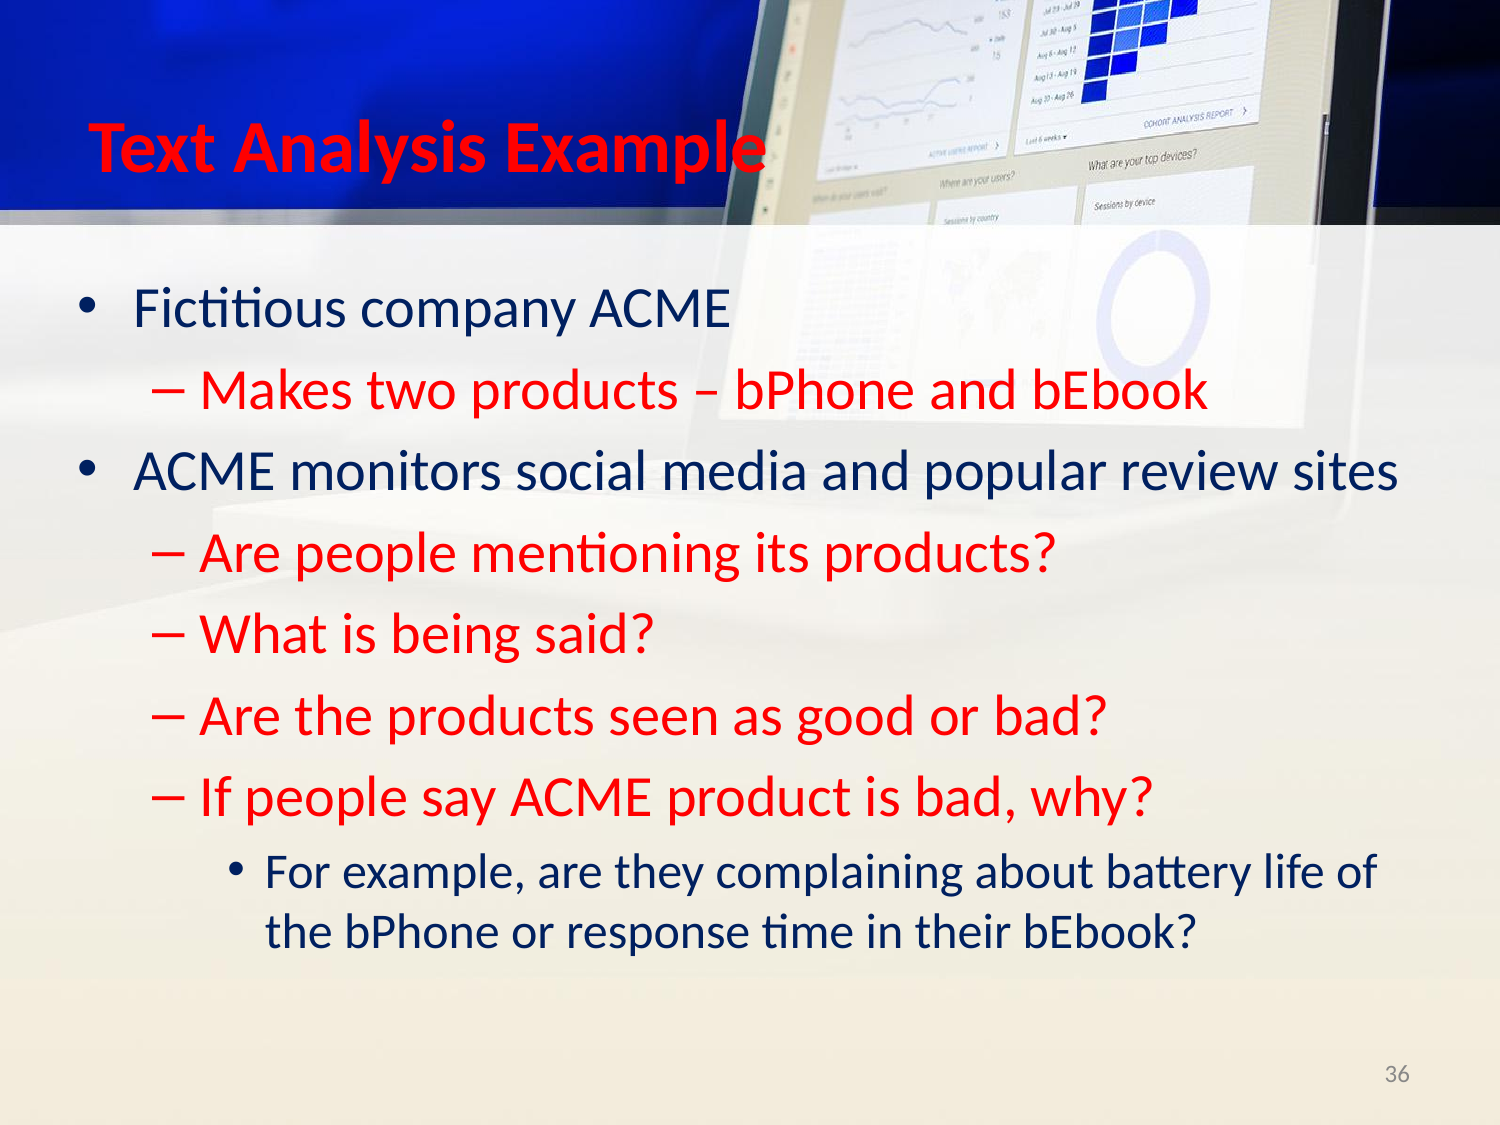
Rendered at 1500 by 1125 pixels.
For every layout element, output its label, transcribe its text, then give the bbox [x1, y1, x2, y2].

title Text Analysis Example [73, 58, 1427, 226]
picture [0, 0, 1500, 1125]
slide_number ‹#› [1074, 1042, 1425, 1103]
list Fictitious company ACME Makes two products – bPhone and bEbook ACME monitors social media and popular review sites Are people mentioning its products? What is being said? Are the products seen as good or bad? If people say ACME product is bad, why? For example, are they complaining about battery life of the bPhone or response time in their bEbook? [62, 261, 1427, 1064]
